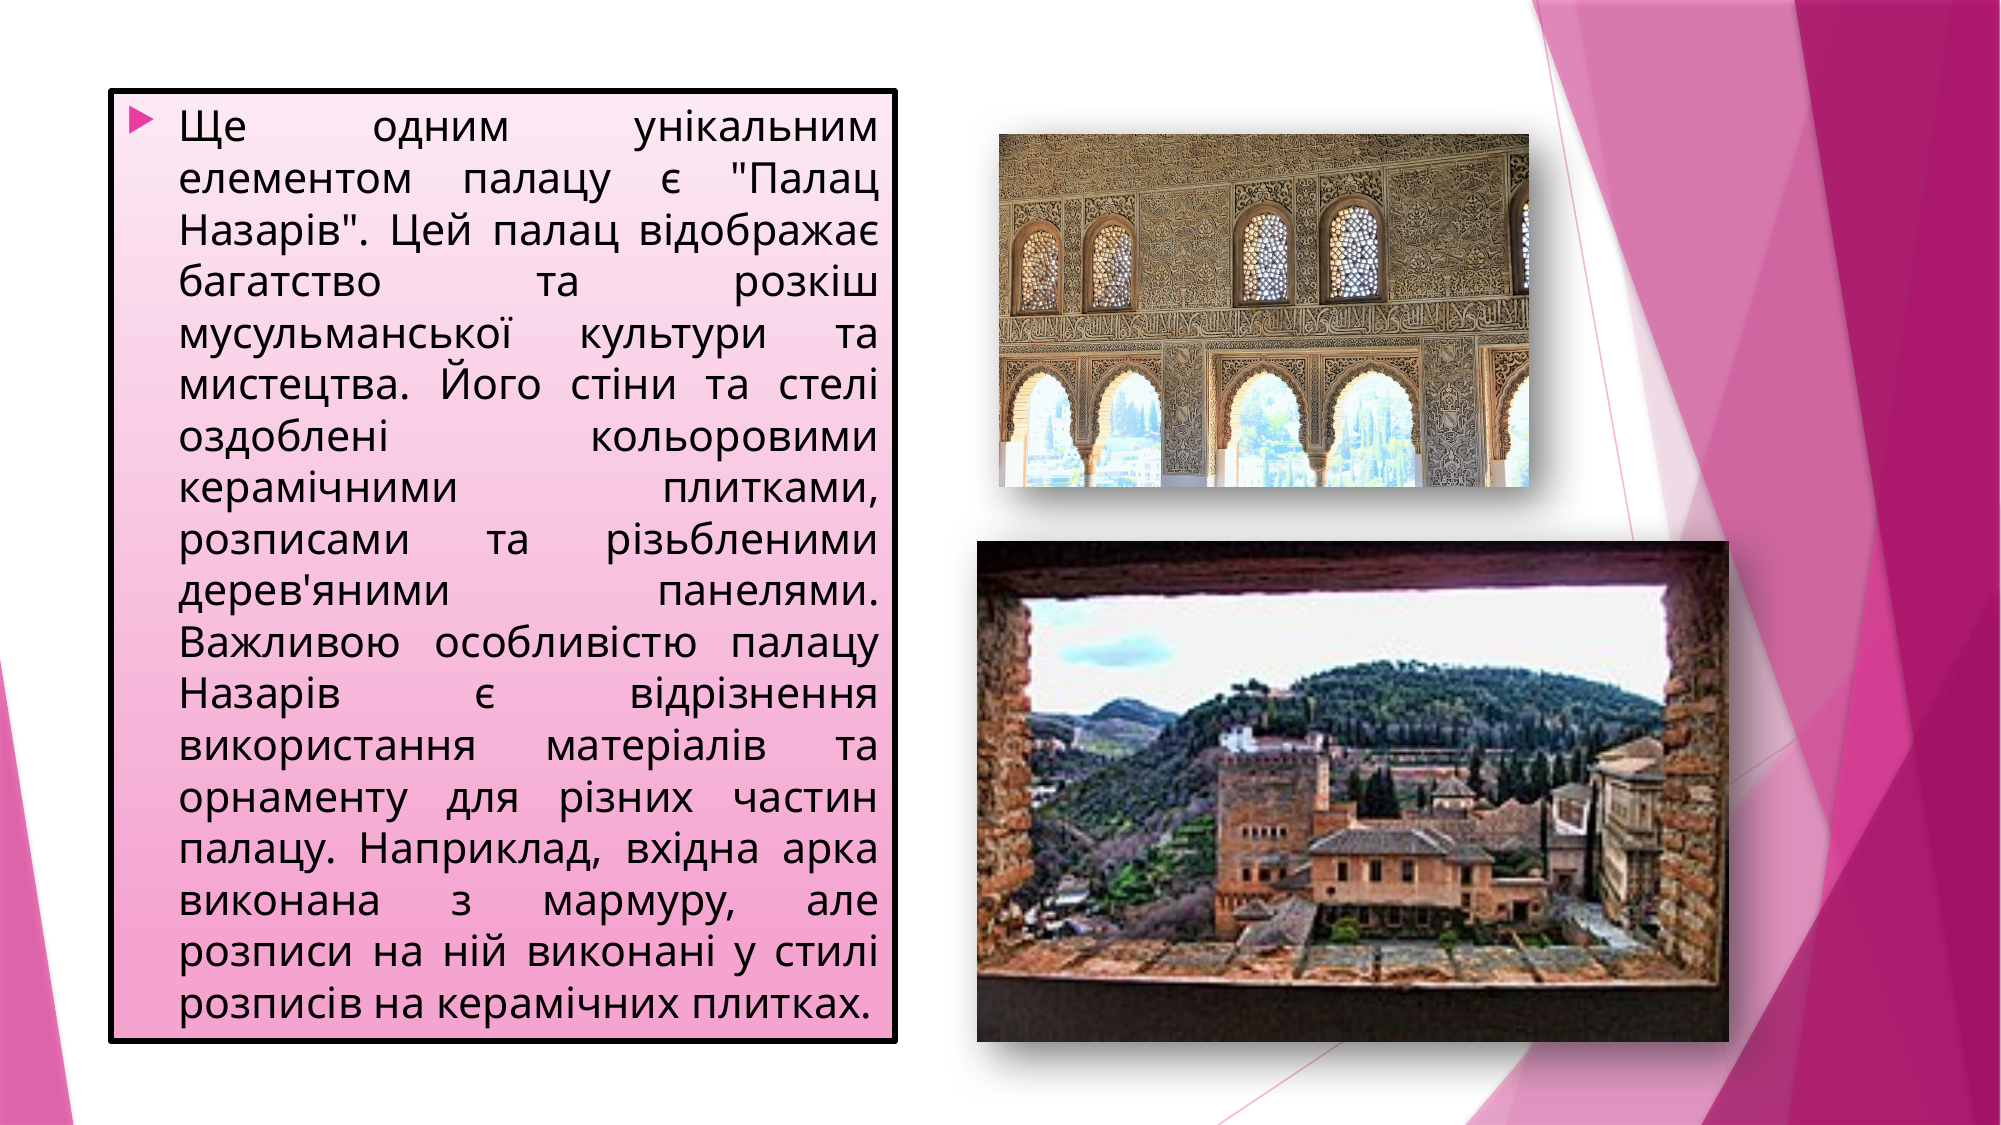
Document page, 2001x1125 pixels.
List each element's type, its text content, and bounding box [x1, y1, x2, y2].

list Ще одним унікальним елементом палацу є "Палац Назарів". Цей палац відображає багатство та розкіш мусульманської культури та мистецтва. Його стіни та стелі оздоблені кольоровими керамічними плитками, розписами та різьбленими дерев'яними панелями. Важливою особливістю палацу Назарів є відрізнення використання матеріалів та орнаменту для різних частин палацу. Наприклад, вхідна арка виконана з мармуру, але розписи на ній виконані у стилі розписів на керамічних плитках. [110, 90, 896, 1042]
picture [999, 133, 1530, 488]
picture [977, 541, 1730, 1042]
